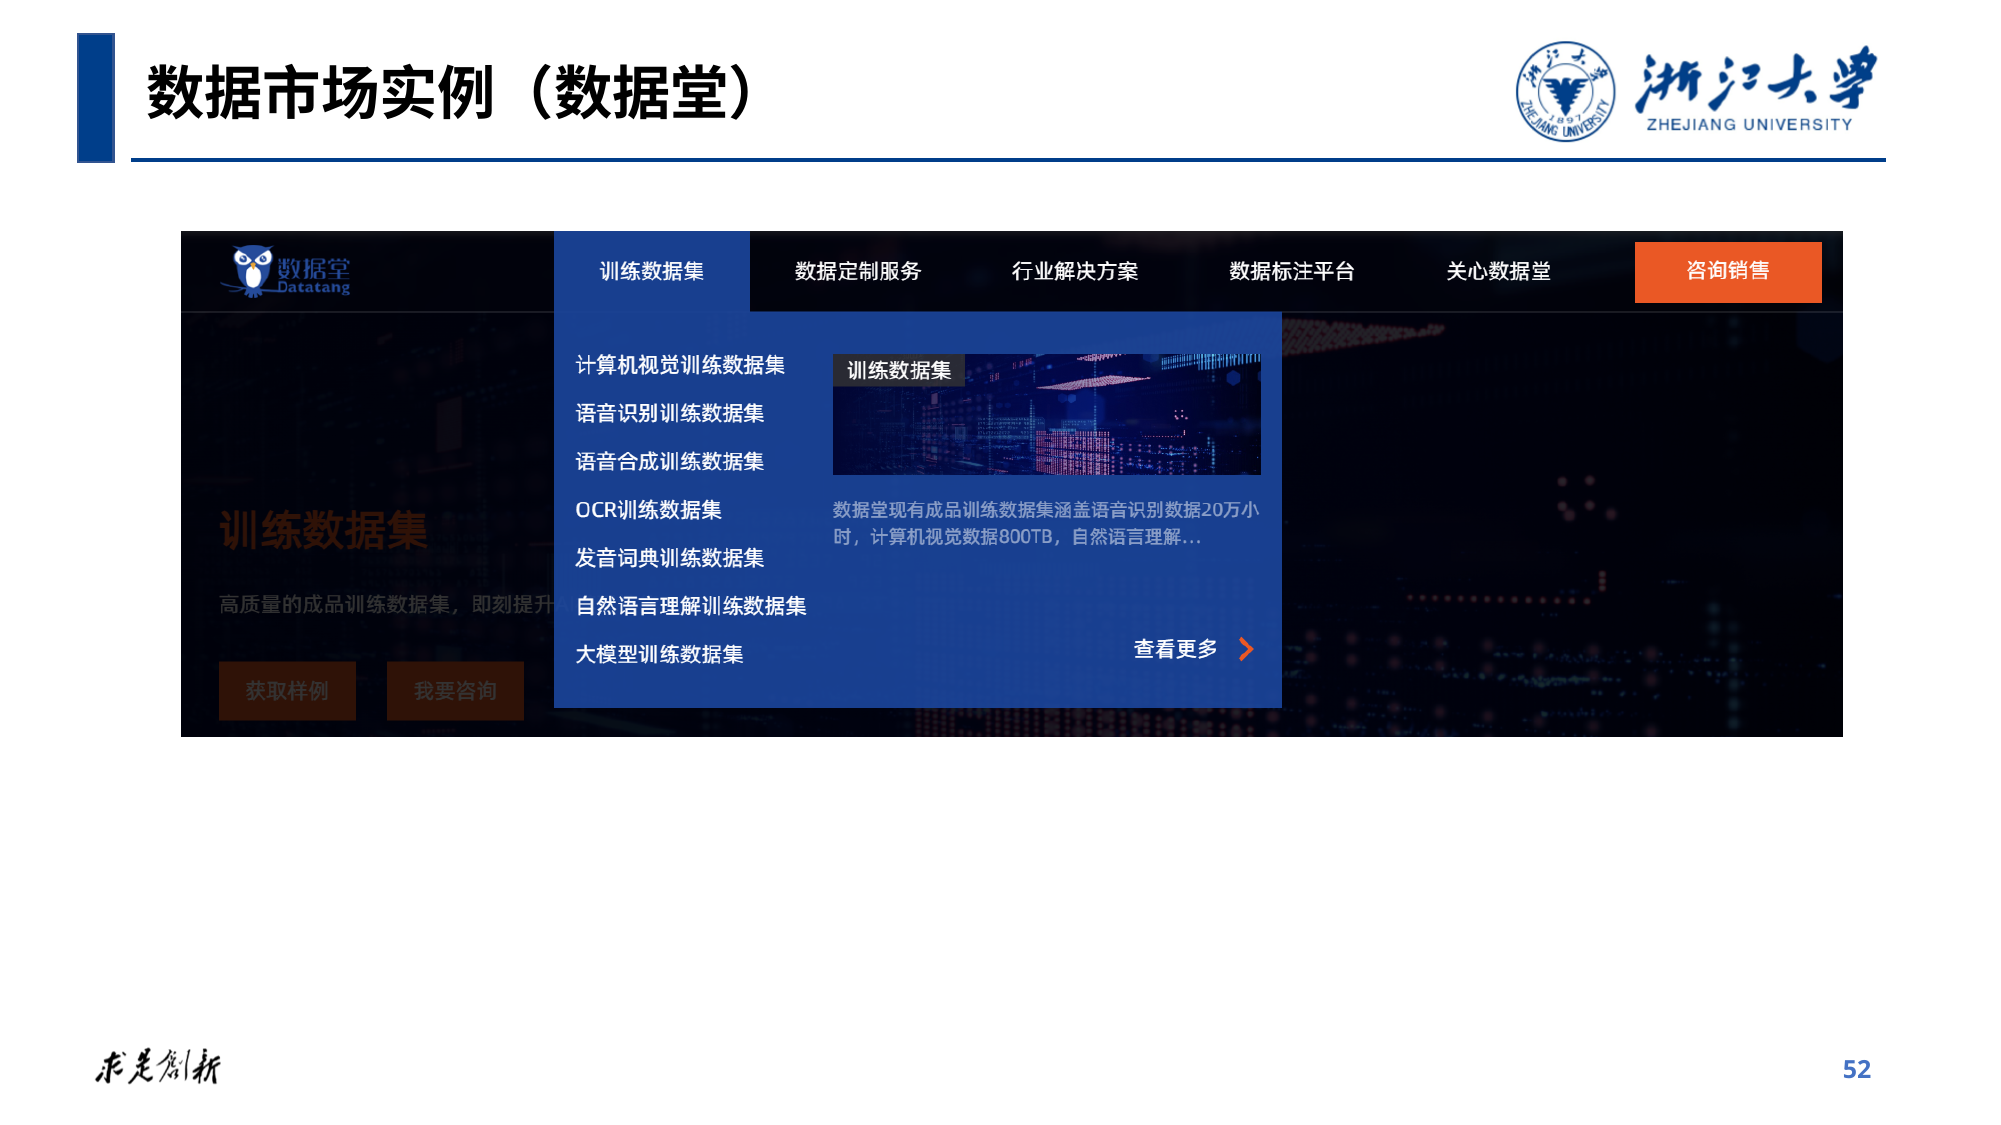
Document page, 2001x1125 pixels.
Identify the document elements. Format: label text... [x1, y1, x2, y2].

picture [76, 1036, 239, 1096]
picture [1488, 24, 1887, 146]
slide_number 52 [1548, 1041, 1887, 1101]
text_box 数据市场实例（数据堂） [131, 49, 1349, 134]
picture [181, 228, 1843, 737]
